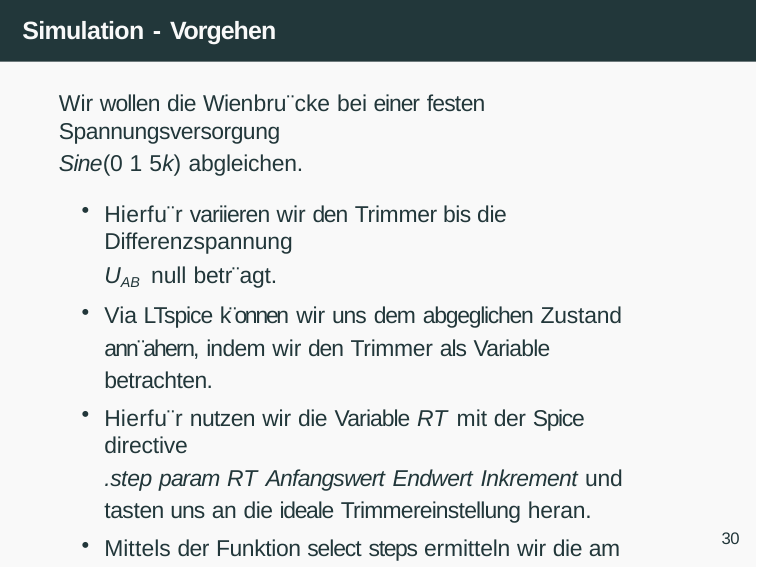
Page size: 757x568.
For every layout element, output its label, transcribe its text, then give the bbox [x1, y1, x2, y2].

title Simulation - Vorgehen [20, 12, 280, 110]
text_box Wir wollen die Wienbru¨cke bei einer festen Spannungsversorgung Sine(0 1 5k) abgleichen. Hierfu¨r variieren wir den Trimmer bis die Differenzspannung UAB null betr¨agt. Via LTspice k¨onnen wir uns dem abgeglichen Zustand ann¨ahern, indem wir den Trimmer als Variable betrachten. Hierfu¨r nutzen wir die Variable RT mit der Spice directive .step param RT Anfangswert Endwert Inkrement und tasten uns an die ideale Trimmereinstellung heran. Mittels der Funktion select steps ermitteln wir die am besten abgeglichen Widerst¨ande und passen unsere Variable sukzessive an. [54, 81, 693, 568]
slide_number 30 [715, 530, 748, 568]
